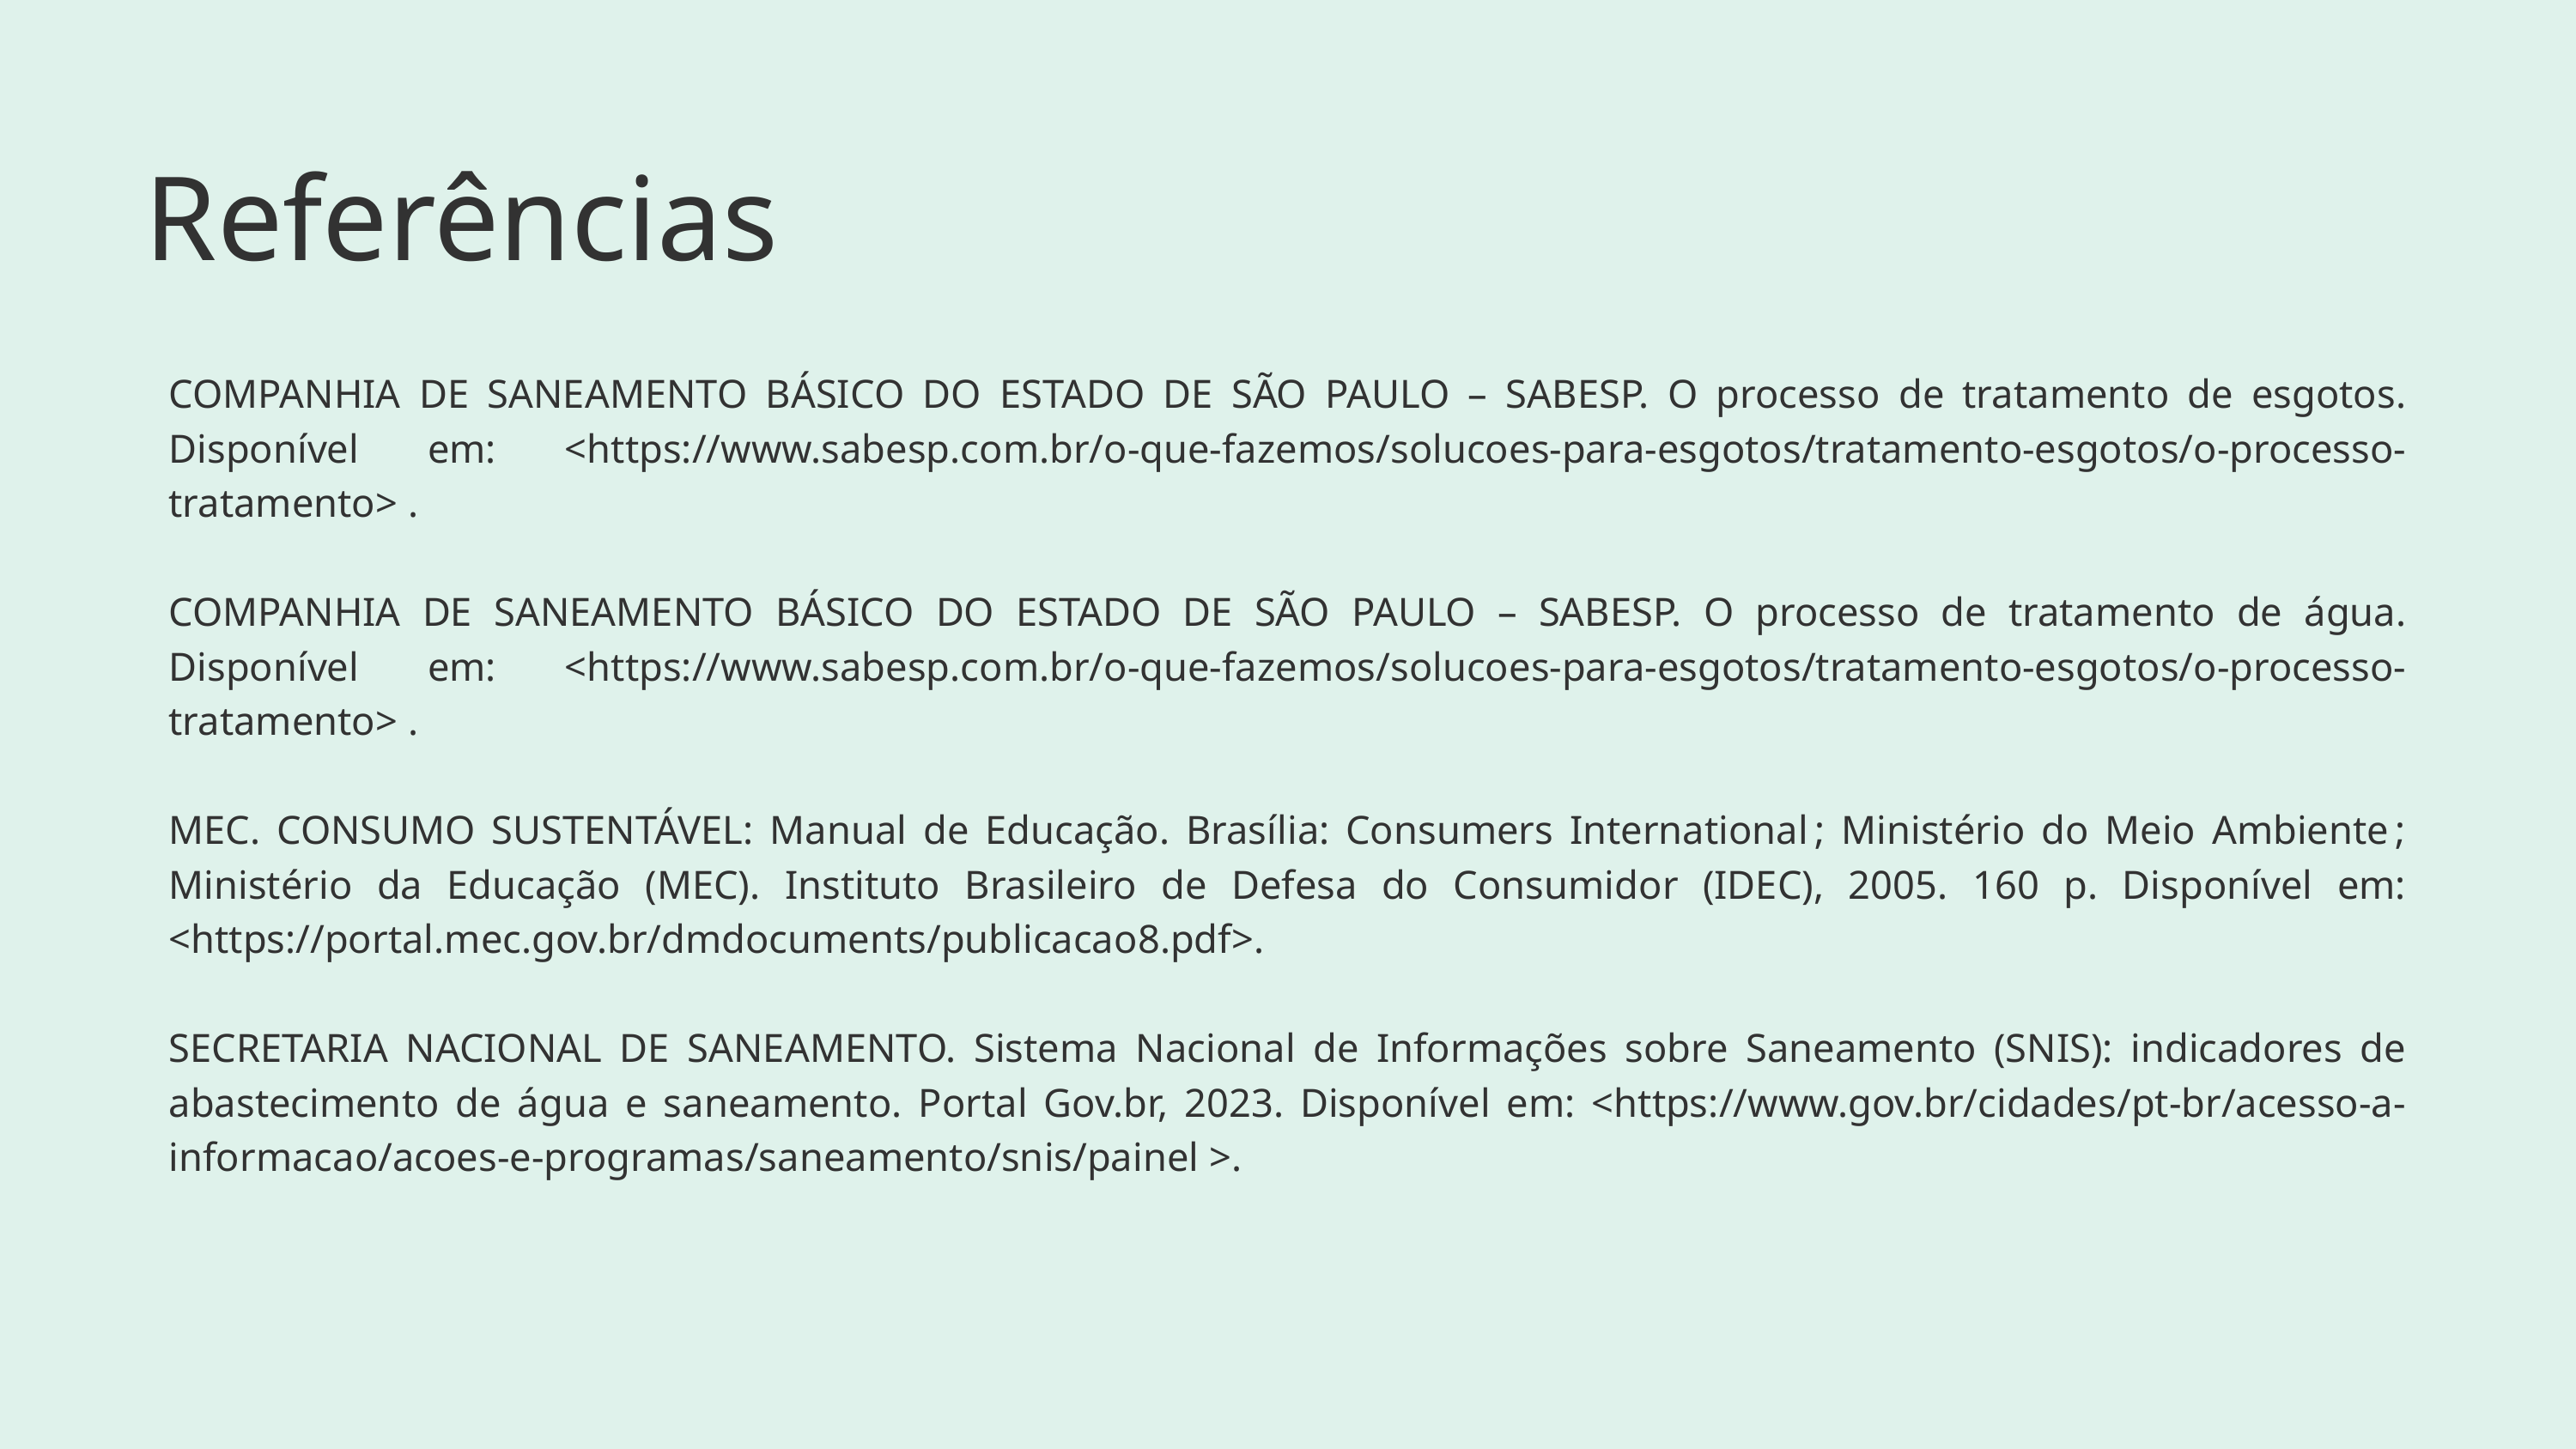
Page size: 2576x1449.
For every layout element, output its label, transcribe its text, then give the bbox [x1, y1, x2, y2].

text_box Referências [144, 149, 2065, 284]
text_box COMPANHIA DE SANEAMENTO BÁSICO DO ESTADO DE SÃO PAULO – SABESP. O processo de tratamento de esgotos. Disponível em: <https://www.sabesp.com.br/o-que-fazemos/solucoes-para-esgotos/tratamento-esgotos/o-processo-tratamento> . COMPANHIA DE SANEAMENTO BÁSICO DO ESTADO DE SÃO PAULO – SABESP. O processo de tratamento de água. Disponível em: <https://www.sabesp.com.br/o-que-fazemos/solucoes-para-esgotos/tratamento-esgotos/o-processo-tratamento> . MEC. CONSUMO SUSTENTÁVEL: Manual de Educação. Brasília: Consumers International ; Ministério do Meio Ambiente ; Ministério da Educação (MEC). Instituto Brasileiro de Defesa do Consumidor (IDEC), 2005. 160 p. Disponível em: <https://portal.mec.gov.br/dmdocuments/publicacao8.pdf>. SECRETARIA NACIONAL DE SANEAMENTO. Sistema Nacional de Informações sobre Saneamento (SNIS): indicadores de abastecimento de água e saneamento. Portal Gov.br, 2023. Disponível em: <https://www.gov.br/cidades/pt-br/acesso-a-informacao/acoes-e-programas/saneamento/snis/painel >. [168, 361, 2408, 1266]
